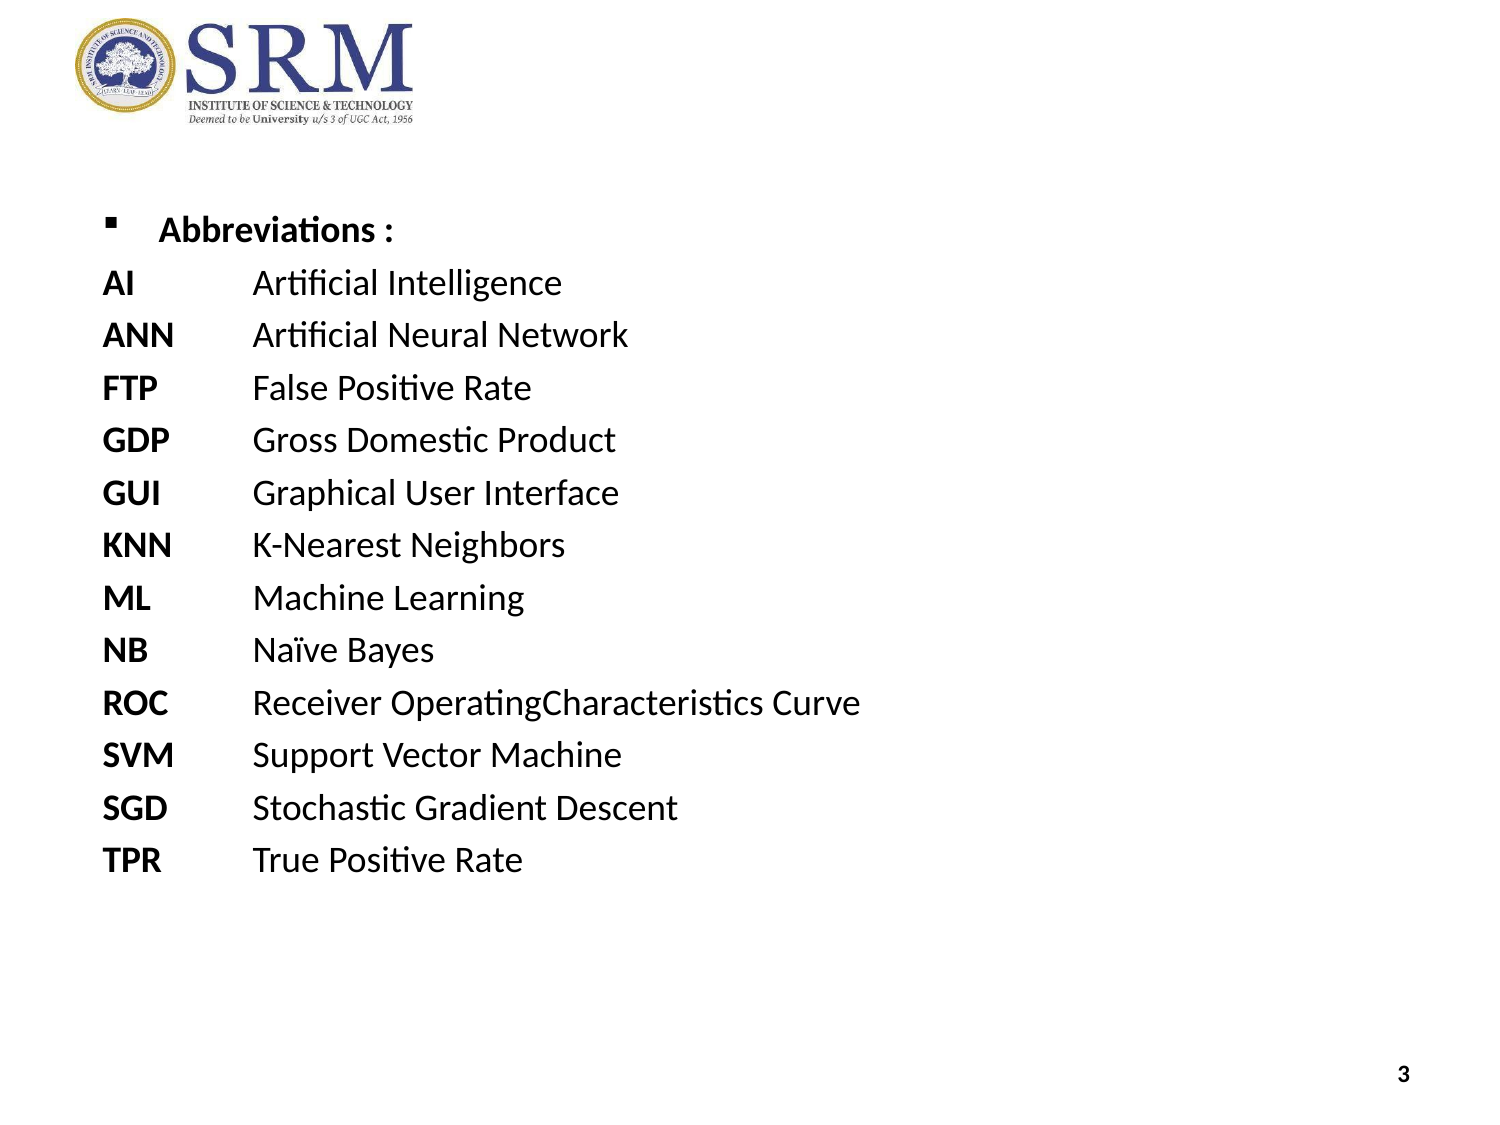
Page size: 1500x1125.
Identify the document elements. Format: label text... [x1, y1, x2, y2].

list Abbreviations : AI Artificial Intelligence ANN Artificial Neural Network FTP False Positive Rate GDP Gross Domestic Product GUI Graphical User Interface KNN K-Nearest Neighbors ML Machine Learning NB Naïve Bayes ROC Receiver OperatingCharacteristics Curve SVM Support Vector Machine SGD Stochastic Gradient Descent TPR True Positive Rate [87, 197, 1438, 1103]
slide_number 3 [1074, 1042, 1425, 1103]
picture [74, 18, 413, 126]
